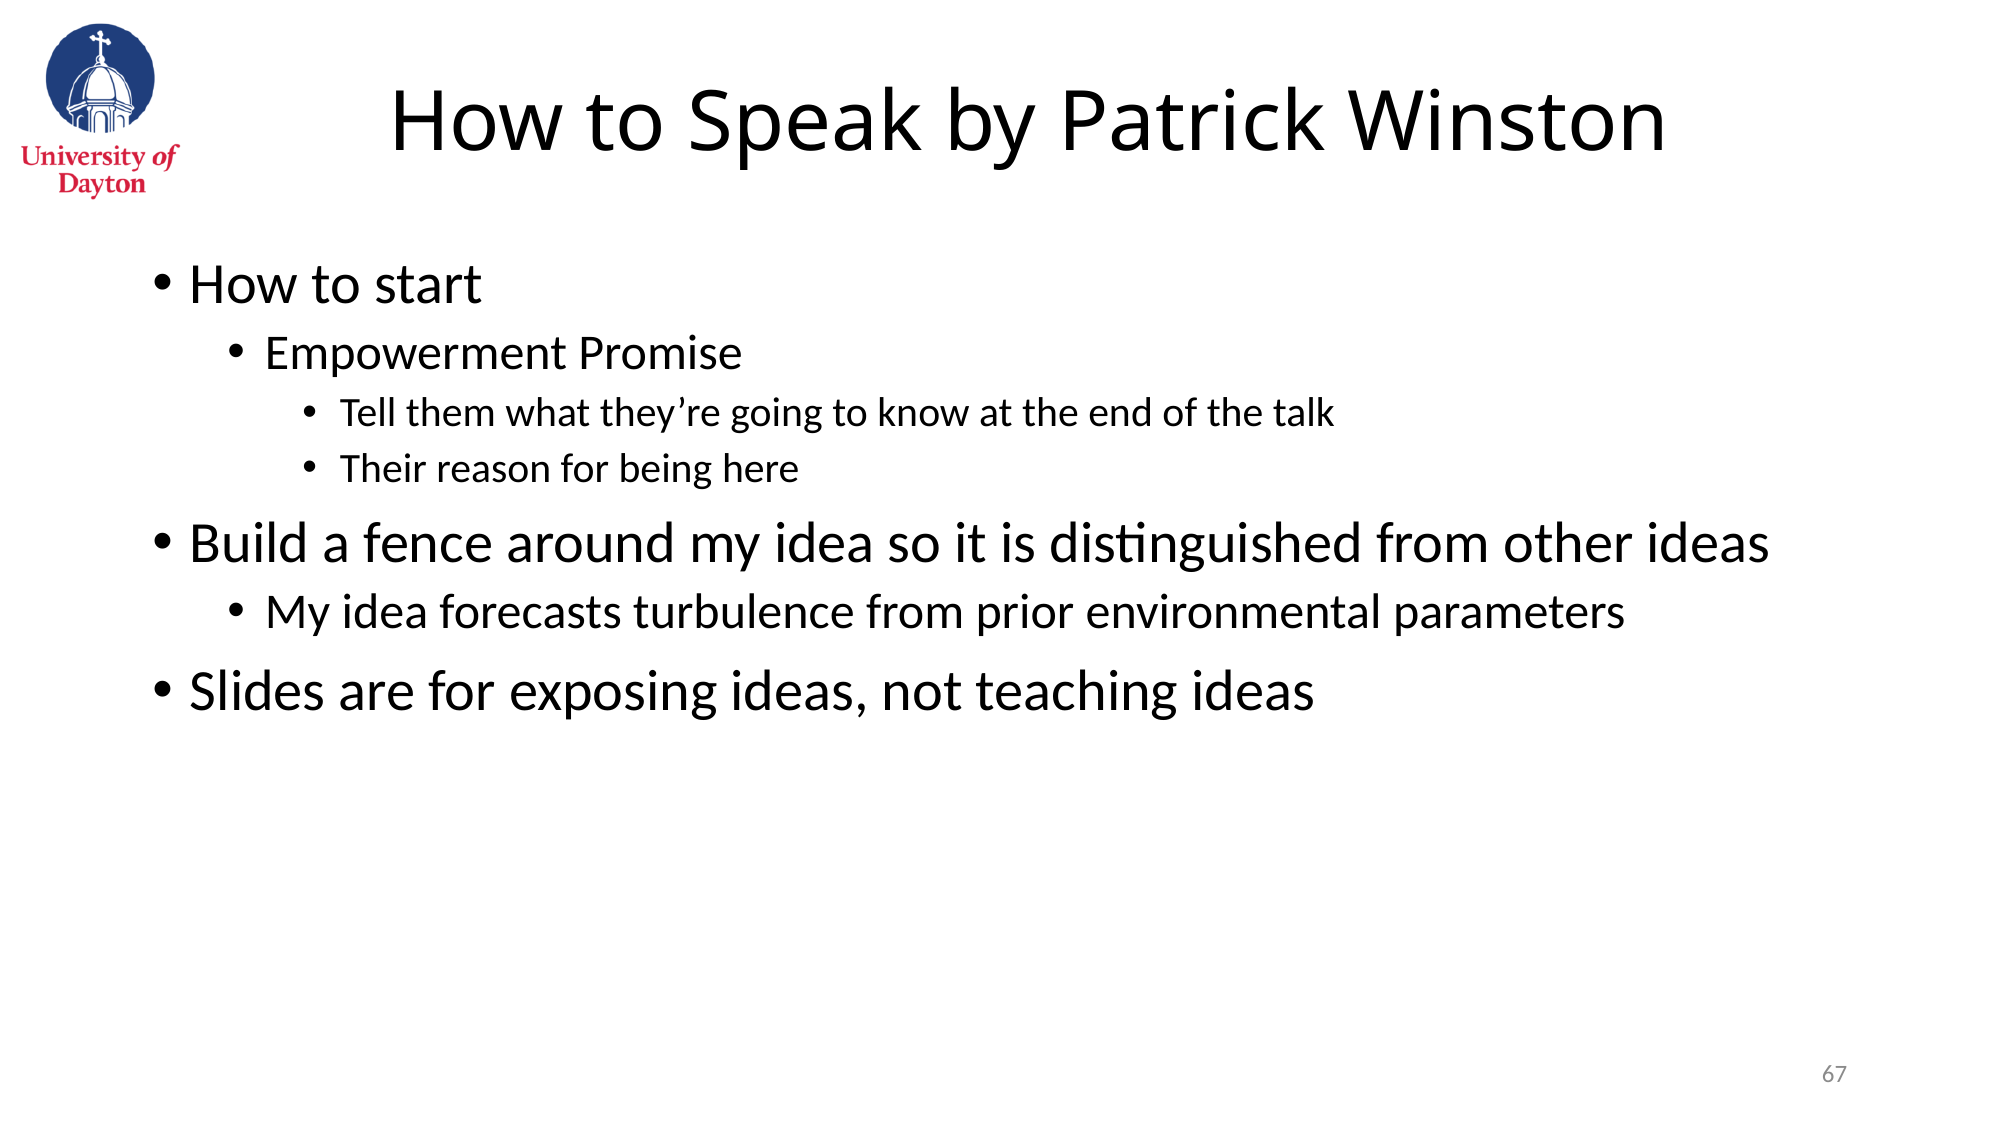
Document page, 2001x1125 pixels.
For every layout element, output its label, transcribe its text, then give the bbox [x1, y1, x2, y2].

slide_number 66 [1412, 1042, 1863, 1103]
list How to start Empowerment Promise Tell them what they’re going to know at the end of the talk Their reason for being here Build a fence around my idea so it is distinguished from other ideas My idea forecasts turbulence from prior environmental parameters Slides are for exposing ideas, not teaching ideas [137, 245, 1863, 1014]
title How to Speak by Patrick Winston [195, 48, 1863, 200]
